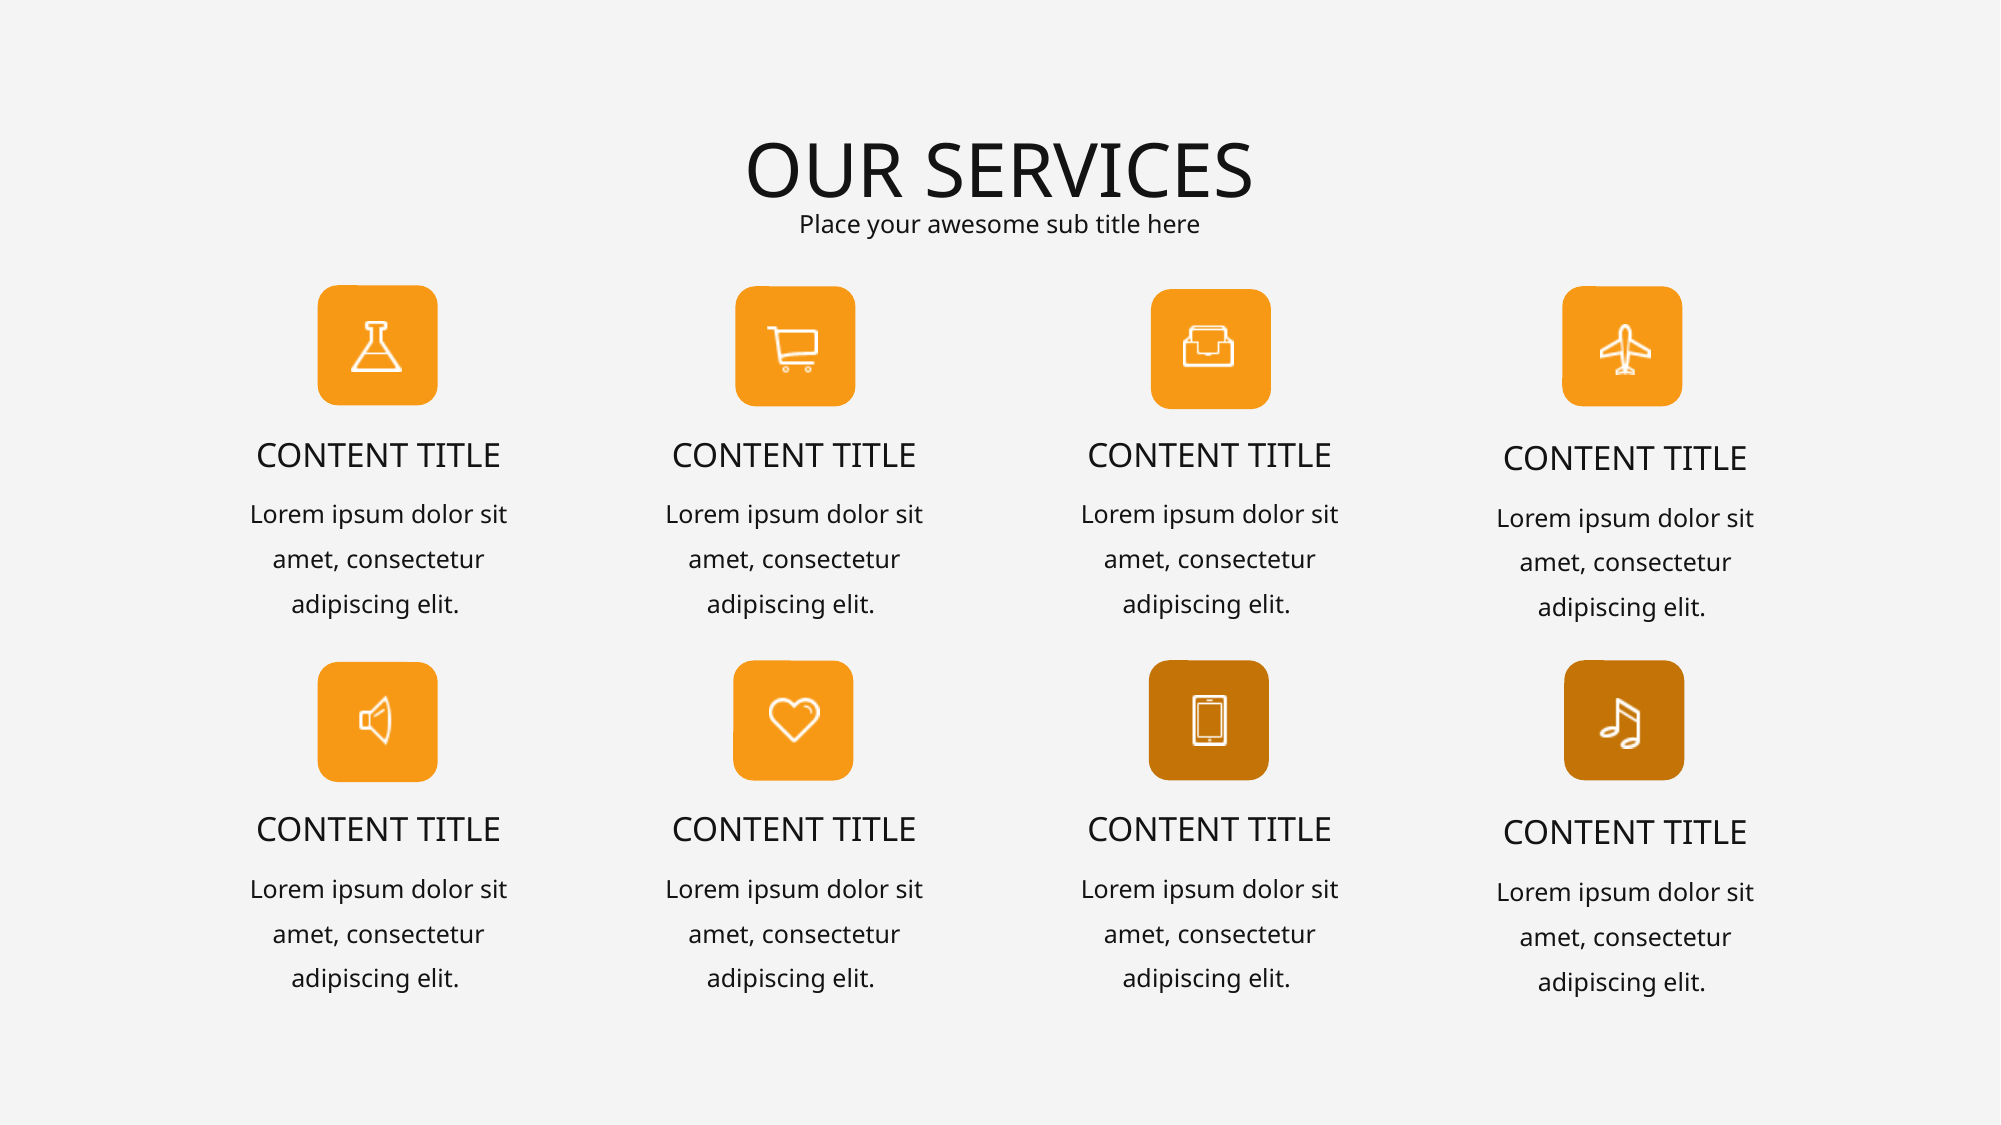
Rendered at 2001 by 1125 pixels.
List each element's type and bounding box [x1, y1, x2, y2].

text_box [635, 780, 954, 1003]
text_box [1051, 780, 1369, 1003]
text_box [92, 70, 1907, 234]
picture [1594, 698, 1645, 749]
text_box [732, 659, 855, 780]
text_box [316, 284, 439, 406]
text_box [635, 406, 954, 629]
text_box [219, 780, 538, 1003]
picture [1183, 321, 1234, 372]
picture [1184, 695, 1235, 746]
text_box [1561, 285, 1684, 408]
text_box [734, 285, 857, 406]
picture [350, 695, 401, 746]
text_box [1149, 288, 1273, 406]
text_box [1563, 659, 1686, 782]
text_box [1147, 659, 1270, 780]
picture [1600, 324, 1651, 375]
picture [769, 695, 820, 746]
text_box [1466, 783, 1785, 1006]
text_box [219, 406, 538, 629]
text_box [1051, 406, 1369, 629]
picture [351, 321, 402, 372]
text_box [1466, 409, 1785, 632]
text_box [316, 660, 439, 780]
picture [767, 325, 818, 376]
